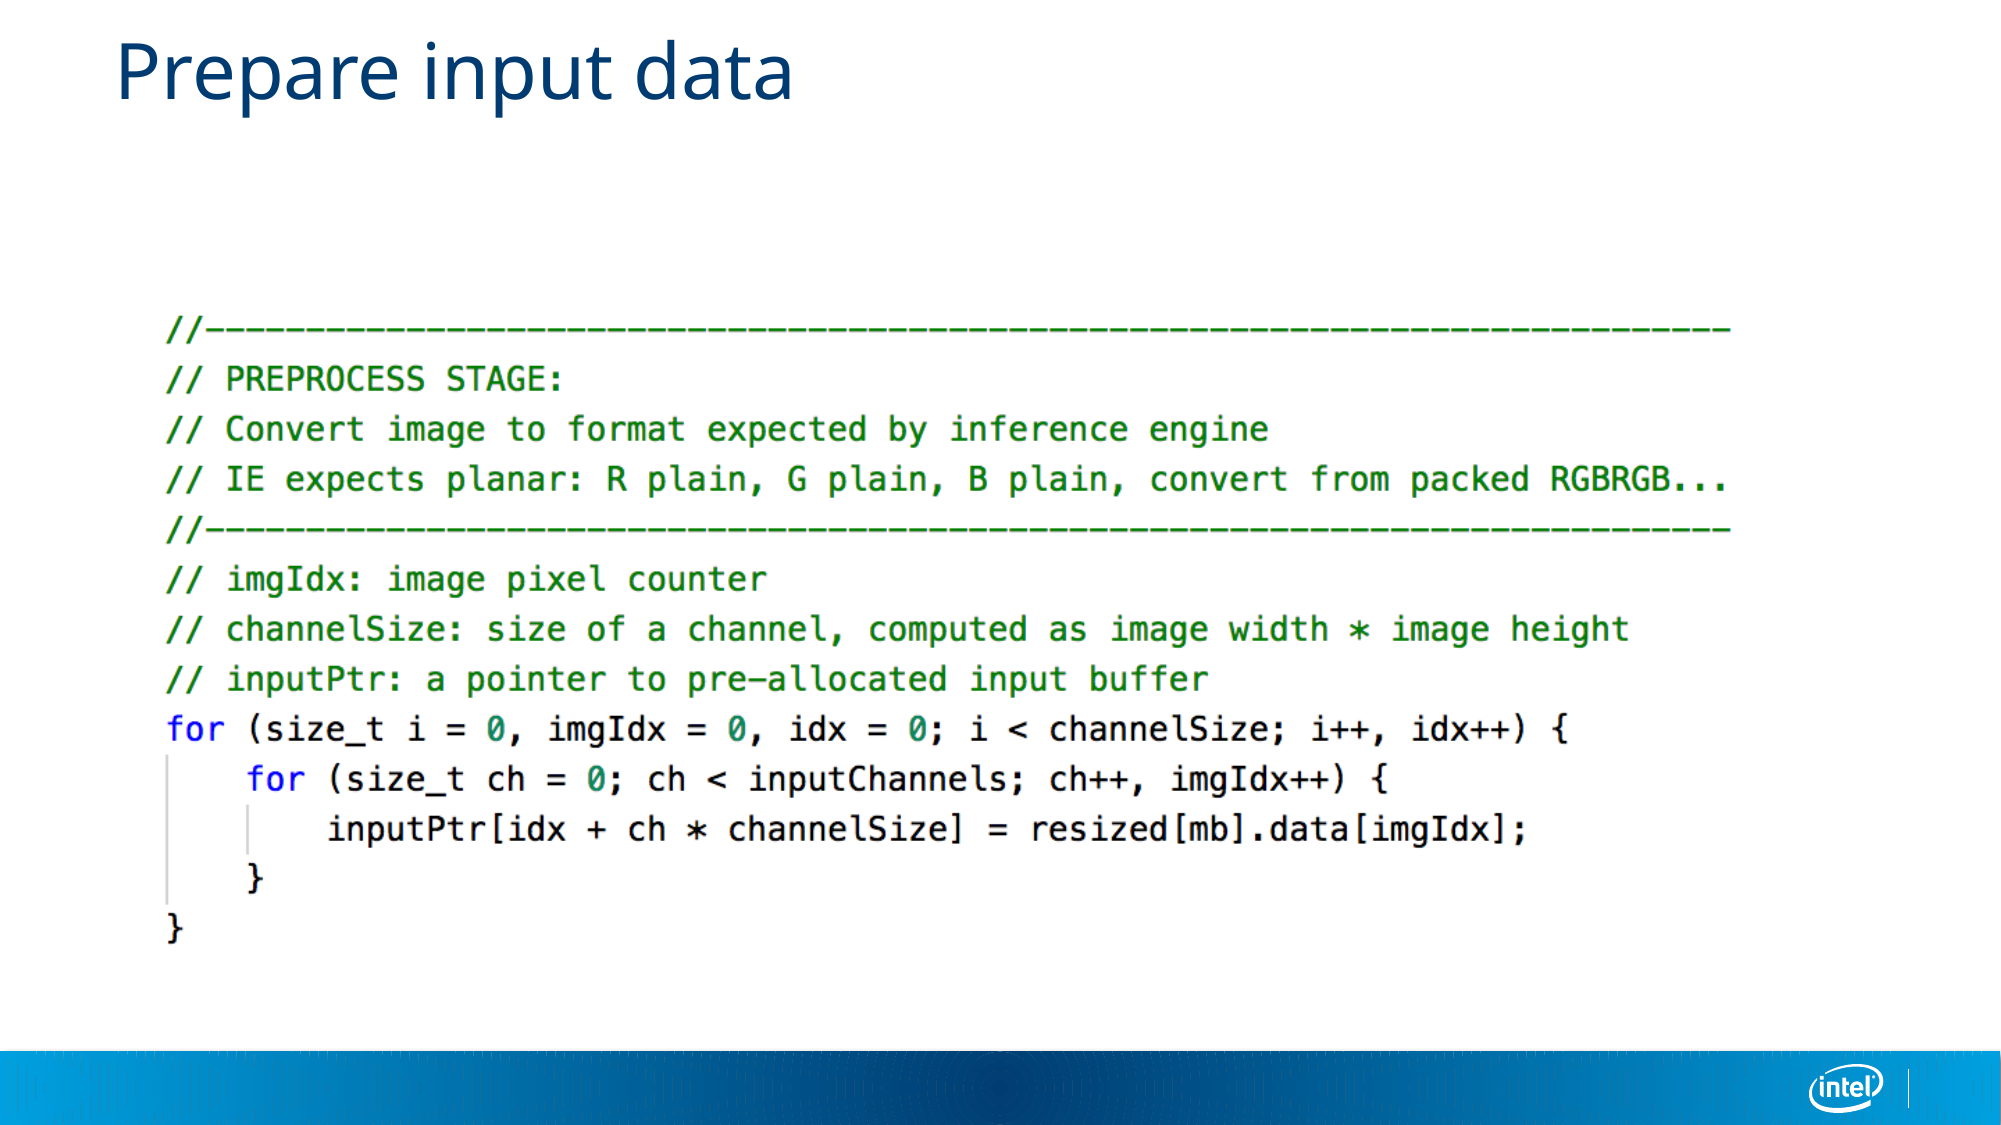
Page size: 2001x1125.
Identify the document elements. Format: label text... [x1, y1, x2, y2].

title Prepare input data [99, 40, 1900, 203]
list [99, 265, 1765, 967]
